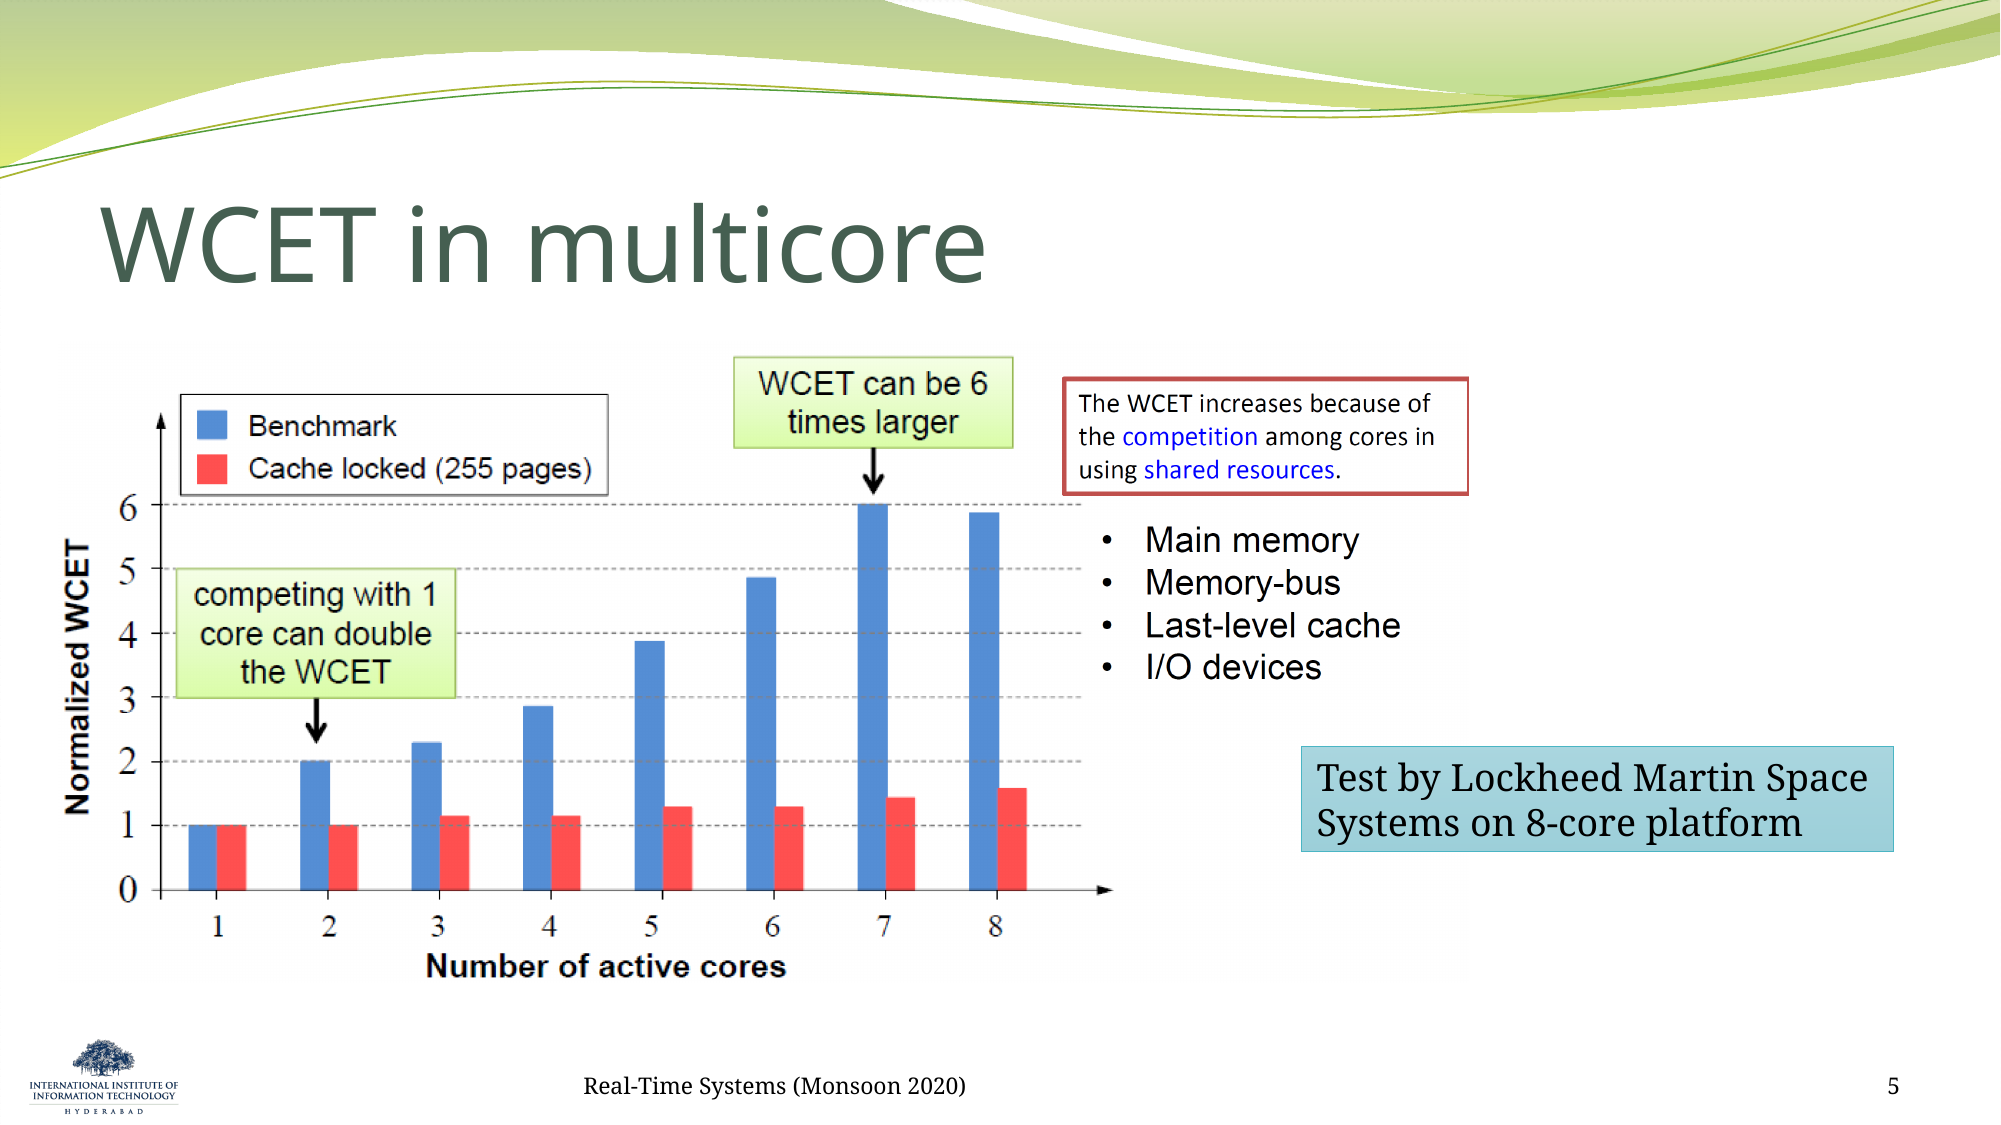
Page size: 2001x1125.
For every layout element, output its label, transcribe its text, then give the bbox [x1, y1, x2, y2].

picture [58, 341, 1469, 983]
slide_number 5 [1733, 1042, 1900, 1103]
text_box Test by Lockheed Martin Space Systems on 8-core platform [1469, 746, 1894, 852]
footer Real-Time Systems (Monsoon 2020) [583, 1042, 1317, 1103]
title WCET in multicore [99, 115, 1900, 303]
picture [26, 1036, 182, 1117]
